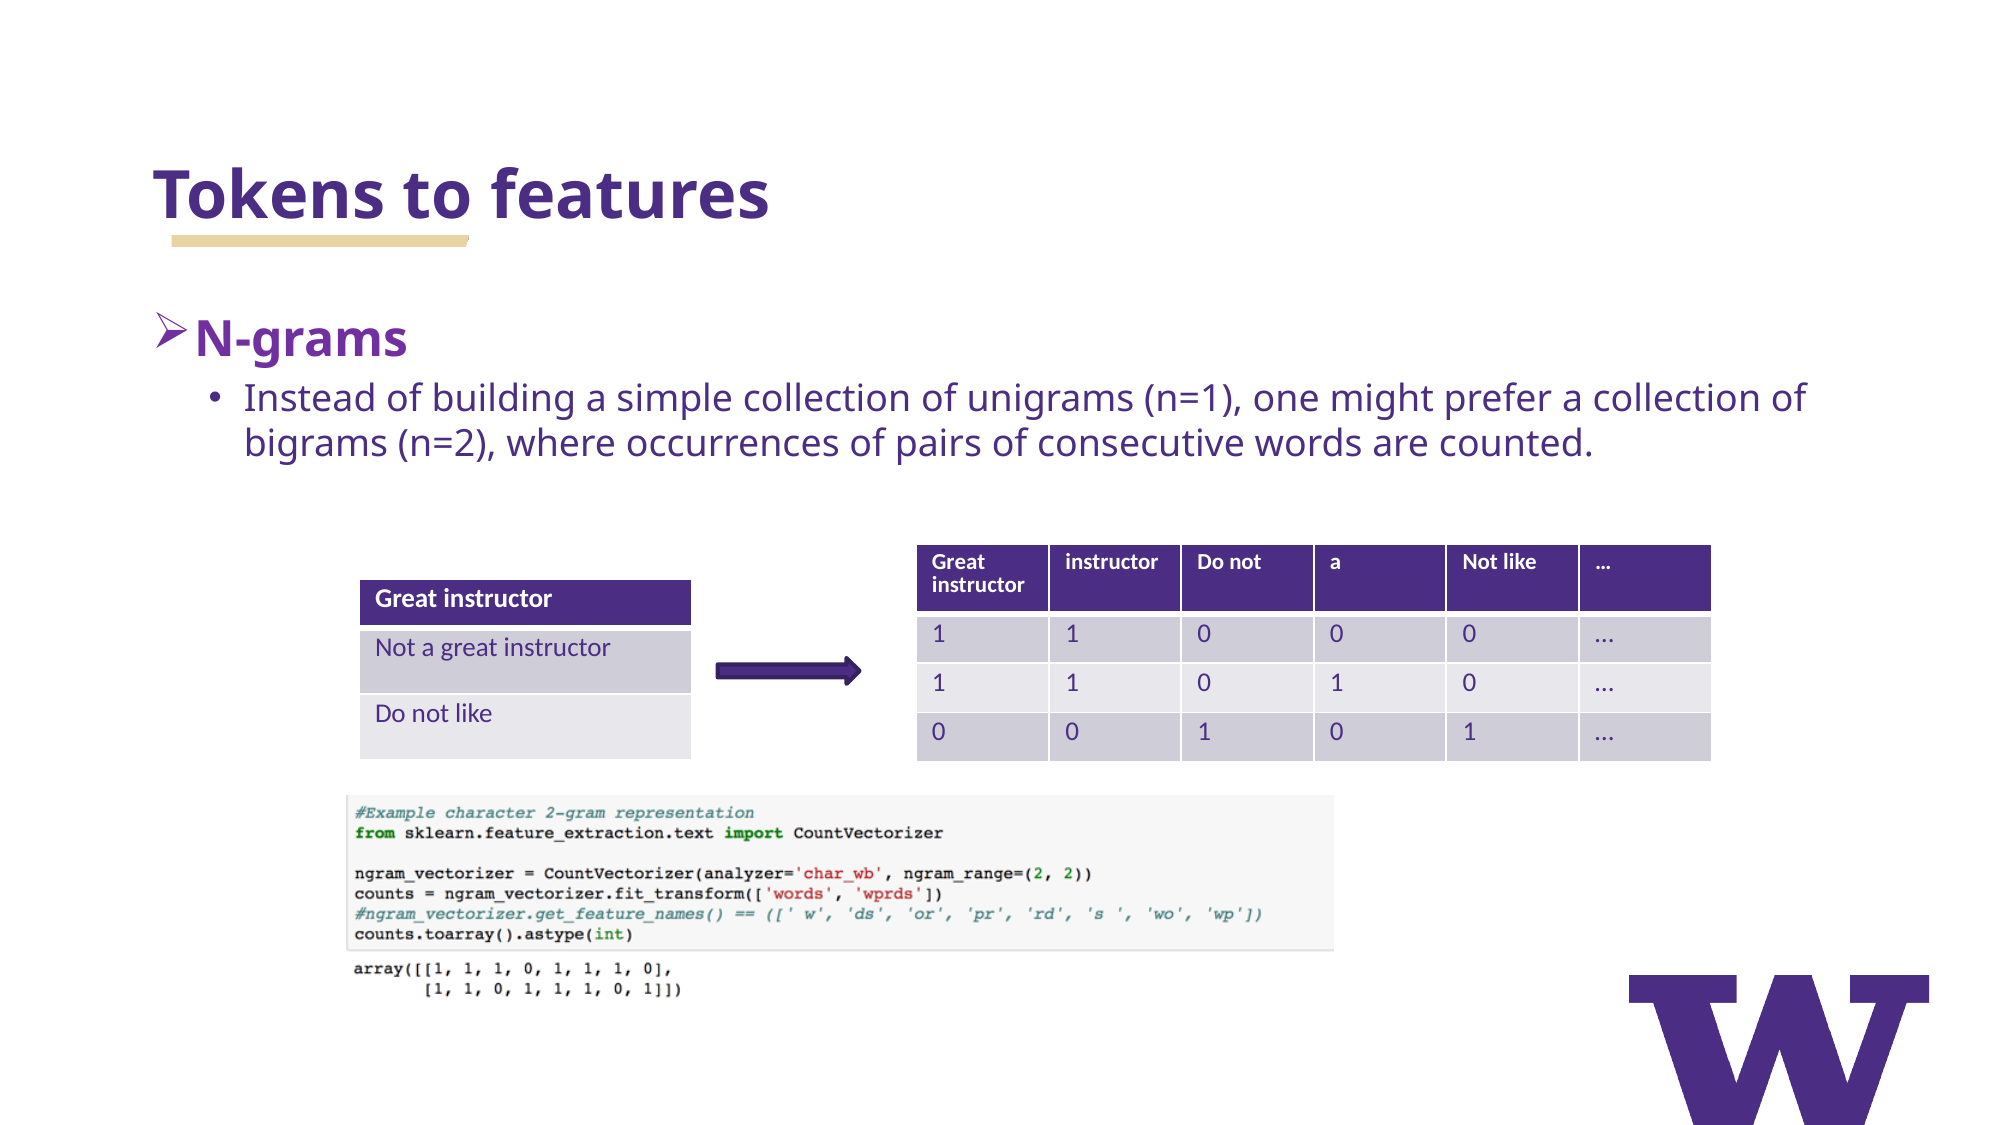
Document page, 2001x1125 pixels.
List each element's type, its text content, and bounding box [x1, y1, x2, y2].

text_box [715, 656, 862, 686]
table_cell 1 [917, 617, 1048, 662]
table_cell 1 [1050, 664, 1180, 712]
table_cell 1 [917, 664, 1048, 712]
picture [171, 240, 469, 247]
table_cell 0 [1447, 617, 1578, 662]
table_cell 0 [917, 713, 1048, 761]
table_cell 0 [1182, 617, 1313, 662]
table_header Great instructor [360, 580, 691, 625]
table_header Do not [1182, 545, 1313, 611]
table_cell … [1580, 713, 1711, 761]
picture [1629, 975, 1930, 1125]
table_cell 1 [1315, 664, 1445, 712]
table_header Not like [1447, 545, 1578, 611]
title Tokens to features [137, 59, 1863, 240]
table_cell 0 [1315, 617, 1445, 662]
table_cell … [1580, 617, 1711, 662]
table_header Great instructor [917, 545, 1048, 611]
table_cell 1 [1447, 713, 1578, 761]
table_cell 0 [1050, 713, 1180, 761]
picture [345, 795, 1334, 1006]
list N-grams Instead of building a simple collection of unigrams (n=1), one might prefer a collection of bigrams (n=2), where occurrences of pairs of consecutive words are counted. [137, 299, 1863, 1014]
table_header instructor [1050, 545, 1180, 611]
table_cell Do not like [360, 695, 691, 759]
table_cell Not a great instructor [360, 631, 691, 693]
table_header … [1580, 545, 1711, 611]
table_cell 1 [1050, 617, 1180, 662]
table_cell 0 [1182, 664, 1313, 712]
table_cell 0 [1447, 664, 1578, 712]
table_cell 0 [1315, 713, 1445, 761]
table_cell … [1580, 664, 1711, 712]
table_cell 1 [1182, 713, 1313, 761]
table_header a [1315, 545, 1445, 611]
